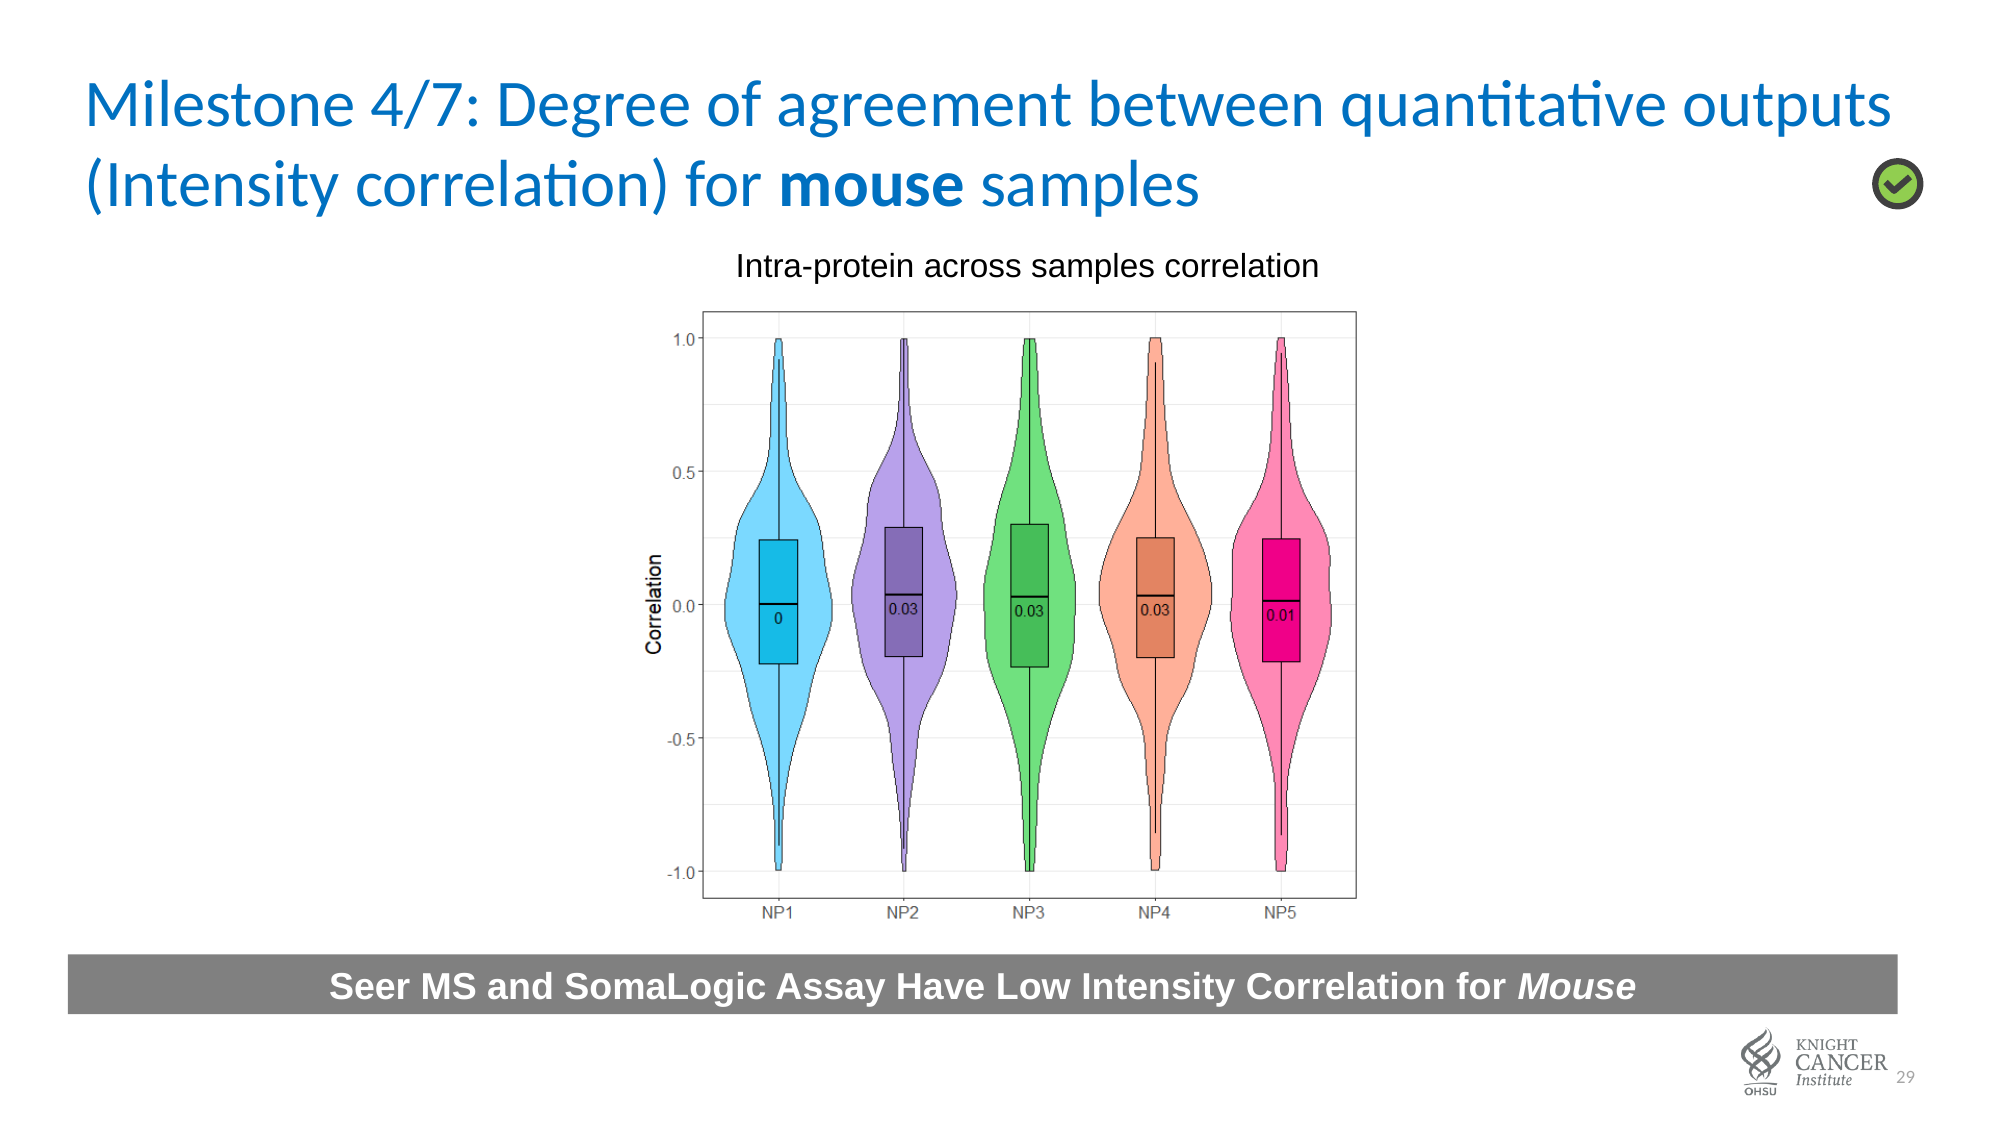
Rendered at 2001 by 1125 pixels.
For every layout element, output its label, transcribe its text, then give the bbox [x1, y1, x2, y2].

text_box Milestone 4/7: Degree of agreement between quantitative outputs (Intensity correlation) for mouse samples [84, 59, 1915, 220]
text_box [1875, 161, 1921, 207]
text_box Seer MS and SomaLogic Assay Have Low Intensity Correlation for Mouse [67, 954, 1898, 1015]
text_box Intra-protein across samples correlation [720, 237, 1336, 292]
text_box [84, 298, 1915, 693]
picture [636, 304, 1364, 929]
